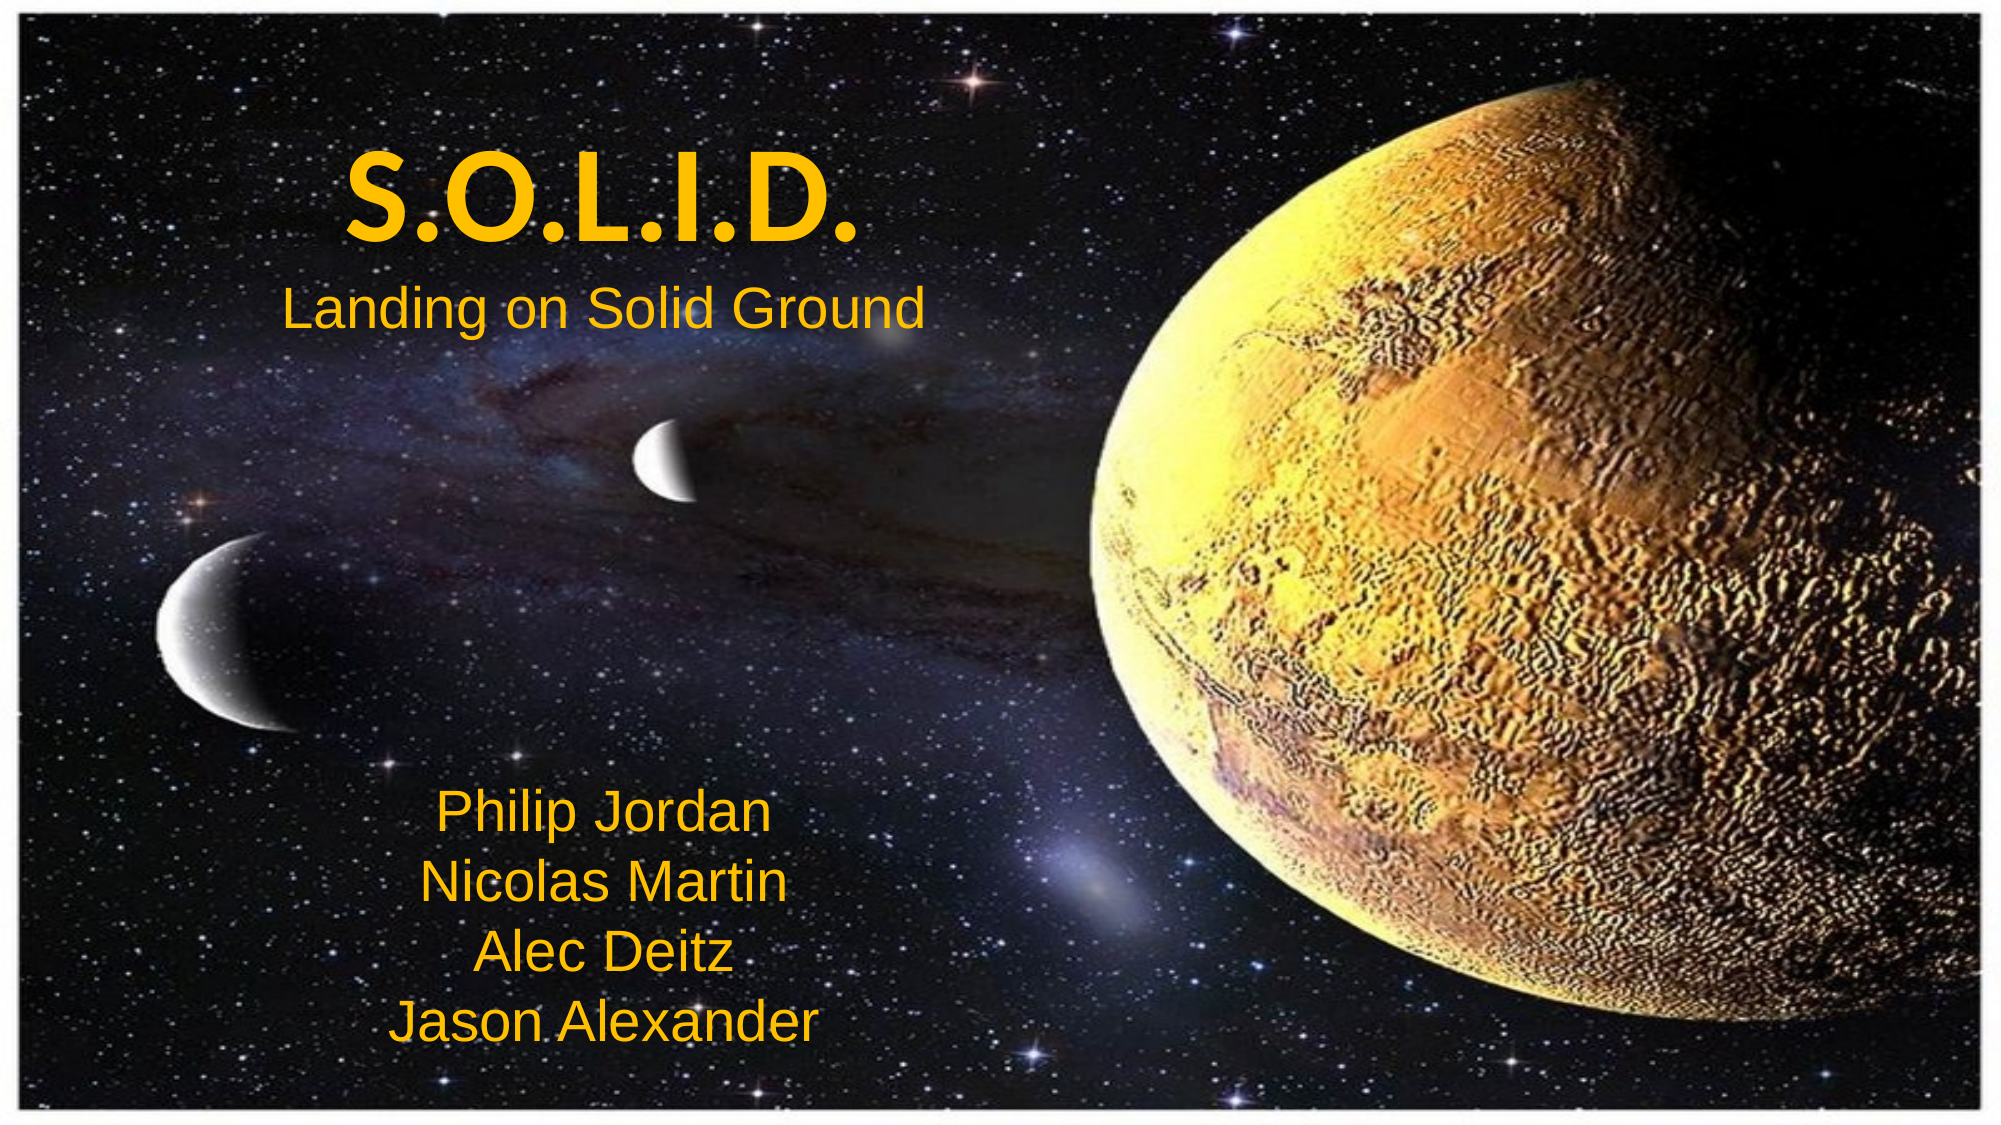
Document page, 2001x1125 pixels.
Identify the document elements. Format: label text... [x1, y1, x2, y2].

picture [0, 0, 2001, 1125]
text_box Philip Jordan Nicolas Martin Alec Deitz Jason Alexander [171, 766, 1038, 1061]
text_box S.O.L.I.D. [171, 96, 1038, 277]
text_box Landing on Solid Ground [171, 277, 1038, 348]
